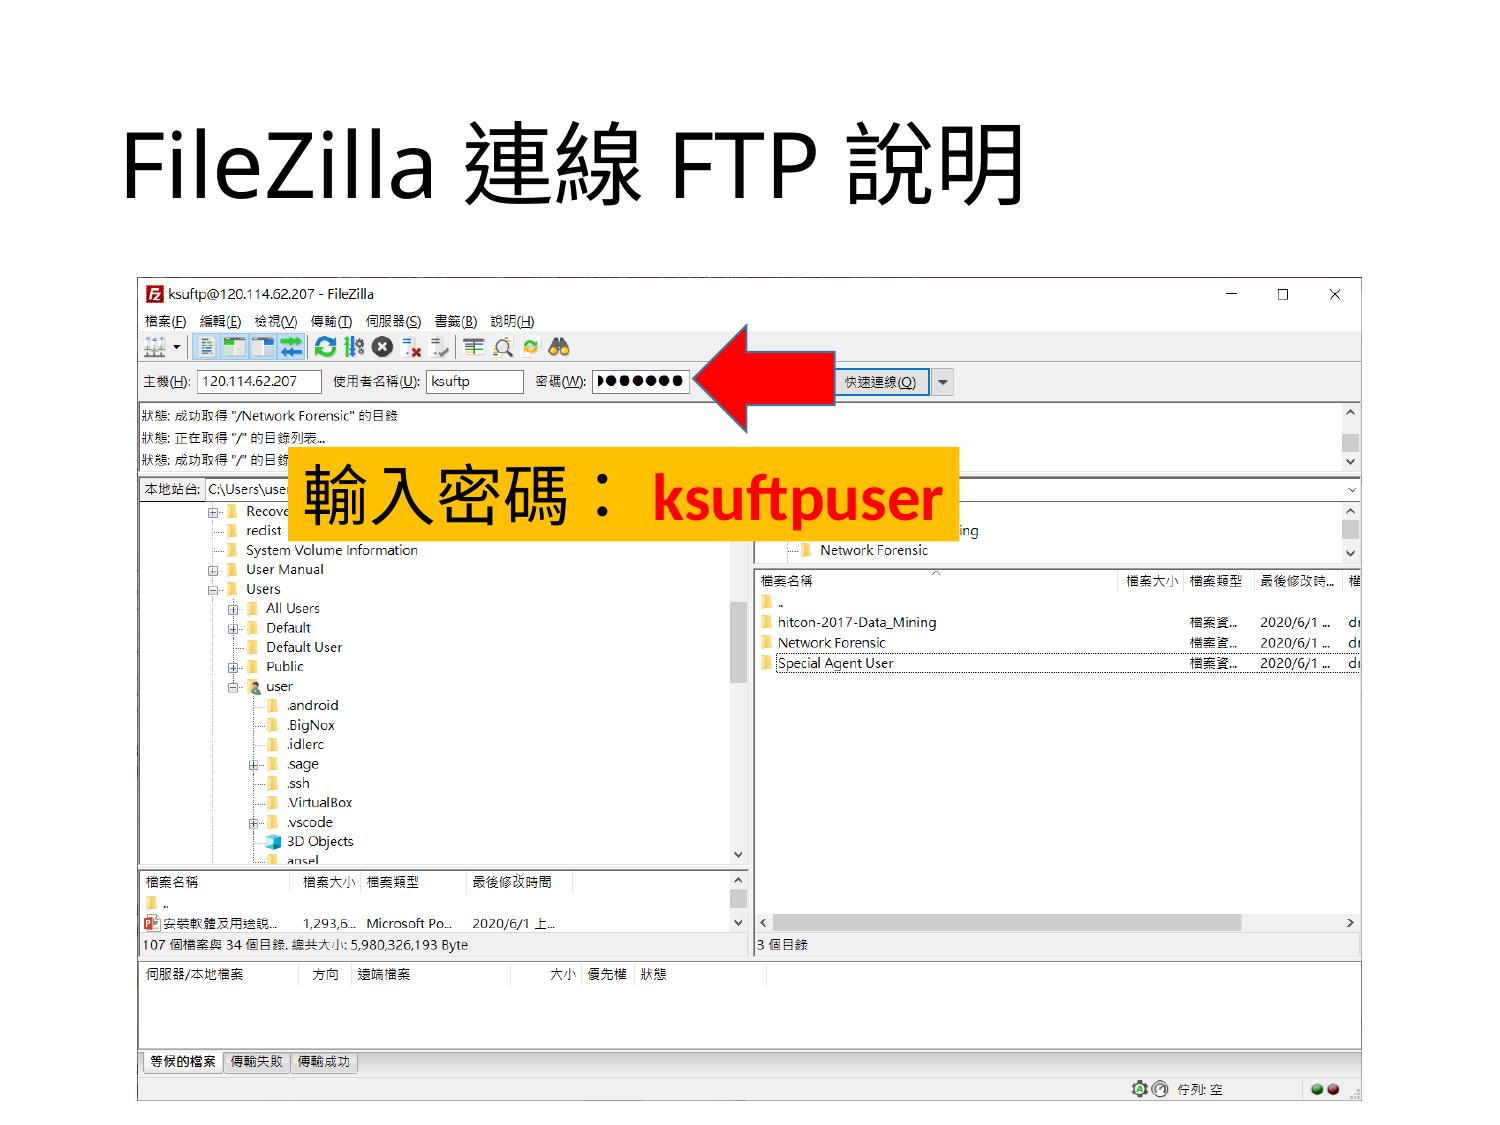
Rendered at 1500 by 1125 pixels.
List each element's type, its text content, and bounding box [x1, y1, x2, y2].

title FileZilla連線FTP說明 [103, 59, 1397, 278]
picture [137, 277, 1362, 1101]
